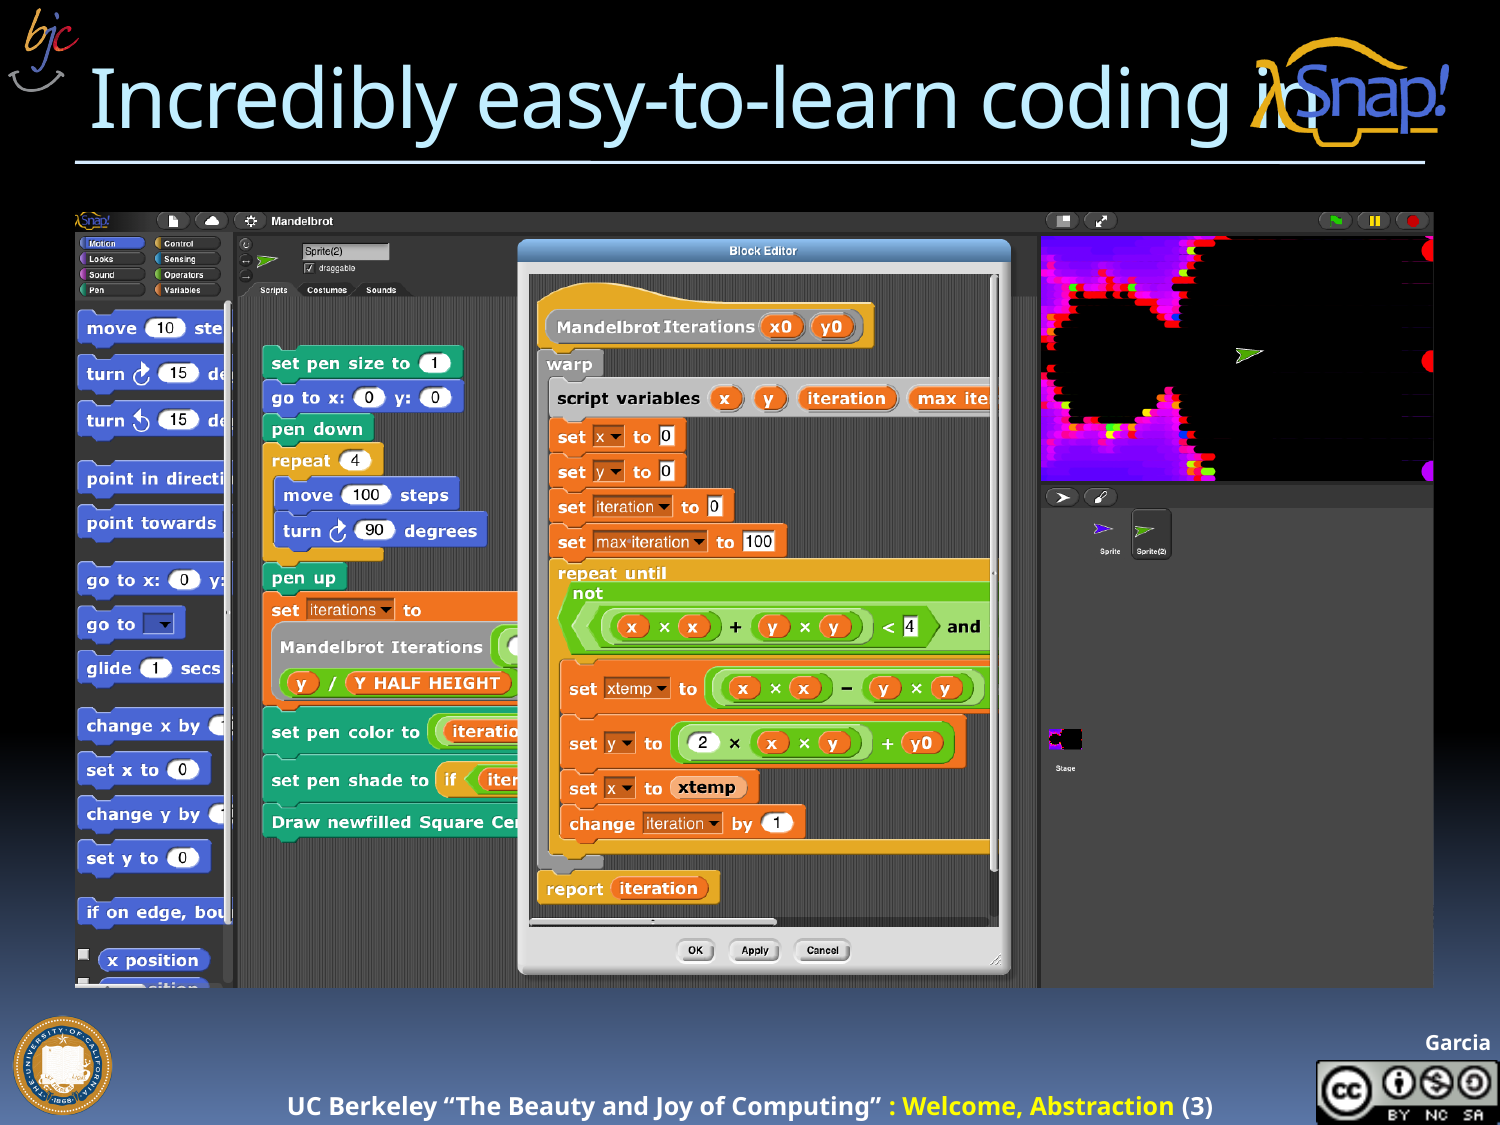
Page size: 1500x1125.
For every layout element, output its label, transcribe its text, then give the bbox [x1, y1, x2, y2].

picture [1249, 36, 1450, 148]
picture [1316, 1060, 1500, 1125]
title Incredibly easy-to-learn coding in [75, 37, 1425, 163]
picture [8, 8, 79, 92]
picture [12, 1015, 113, 1116]
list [74, 212, 1434, 988]
